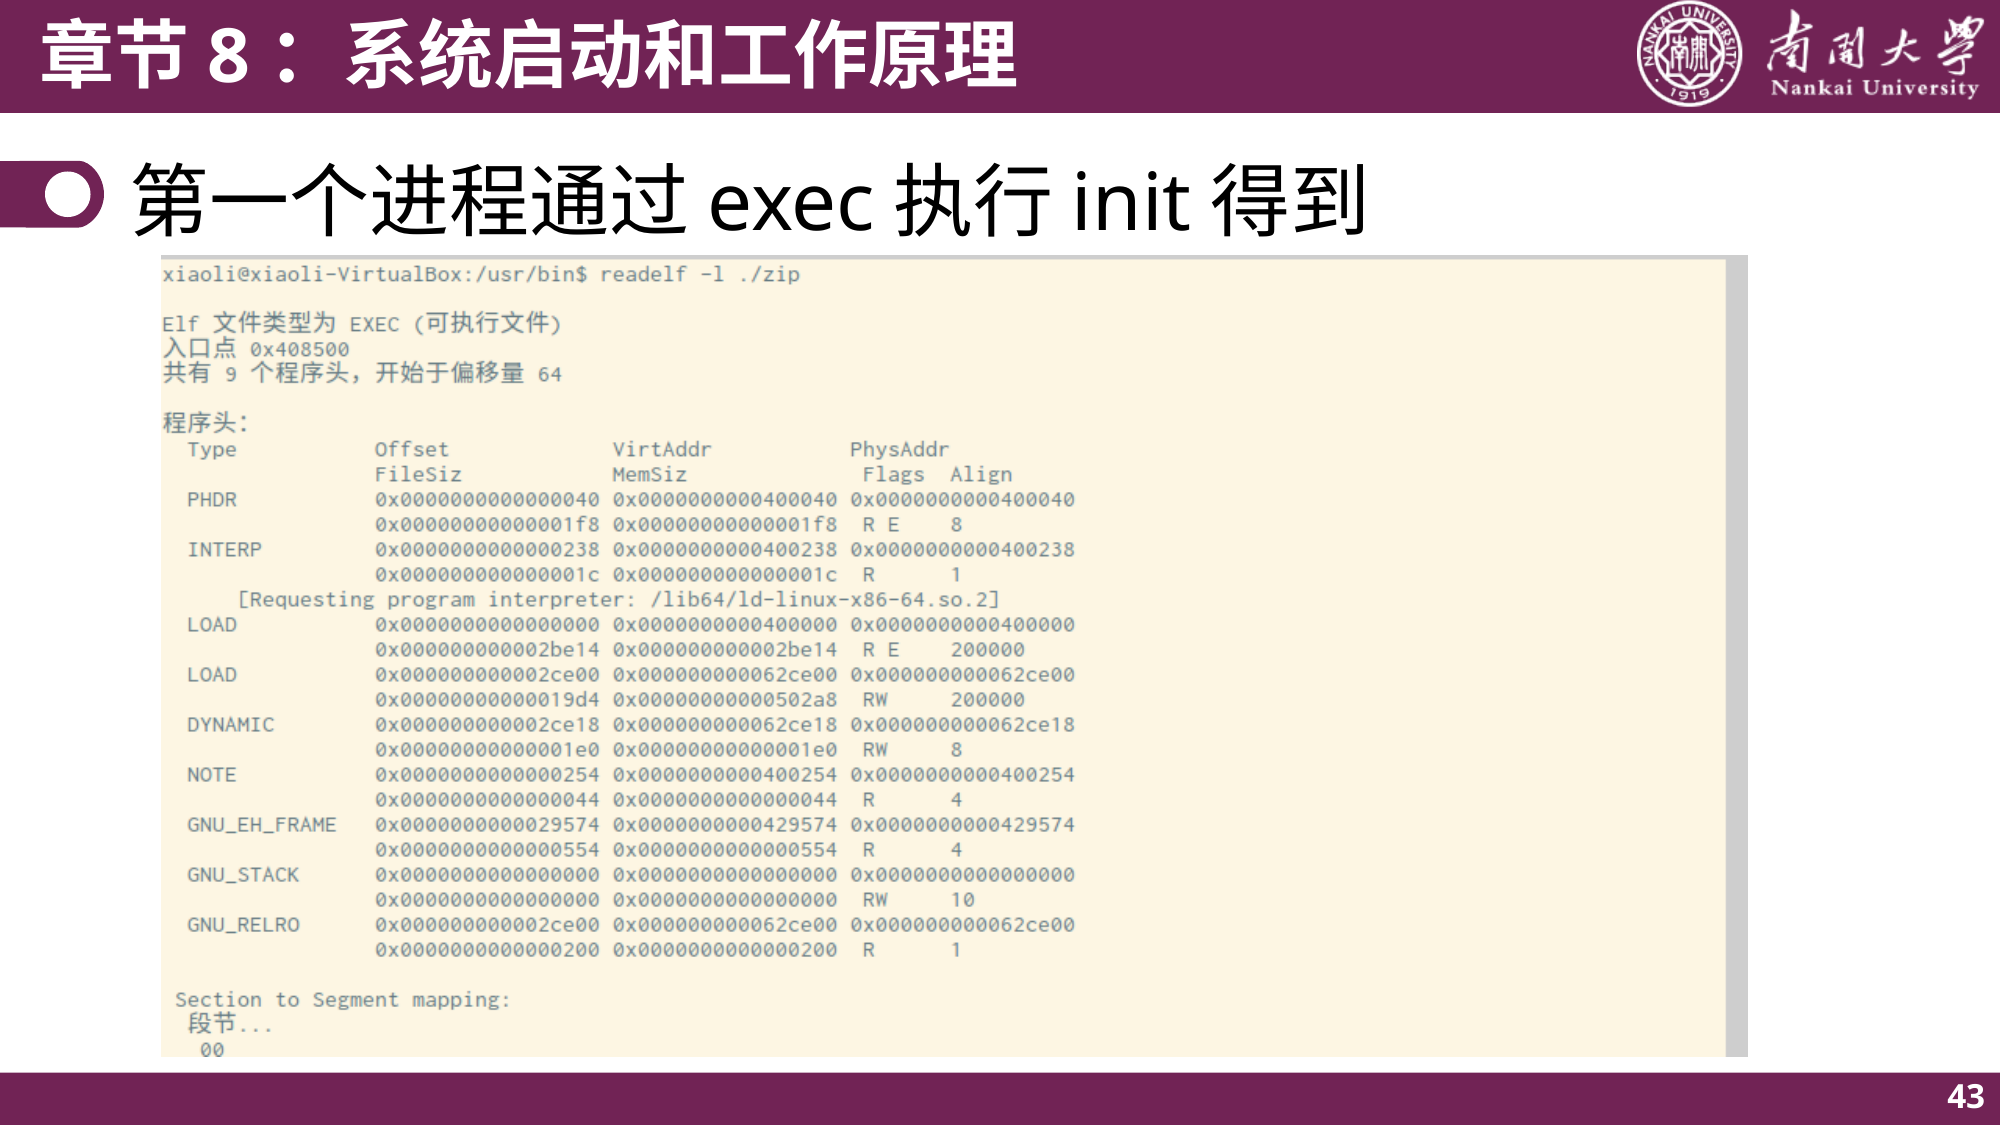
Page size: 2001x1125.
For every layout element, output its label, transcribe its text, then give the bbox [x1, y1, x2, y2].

slide_number 43 [1550, 1070, 2000, 1125]
picture [1637, 0, 2001, 110]
title 第一个进程通过exec执行init得到 [114, 143, 1886, 255]
picture [161, 255, 1748, 1058]
